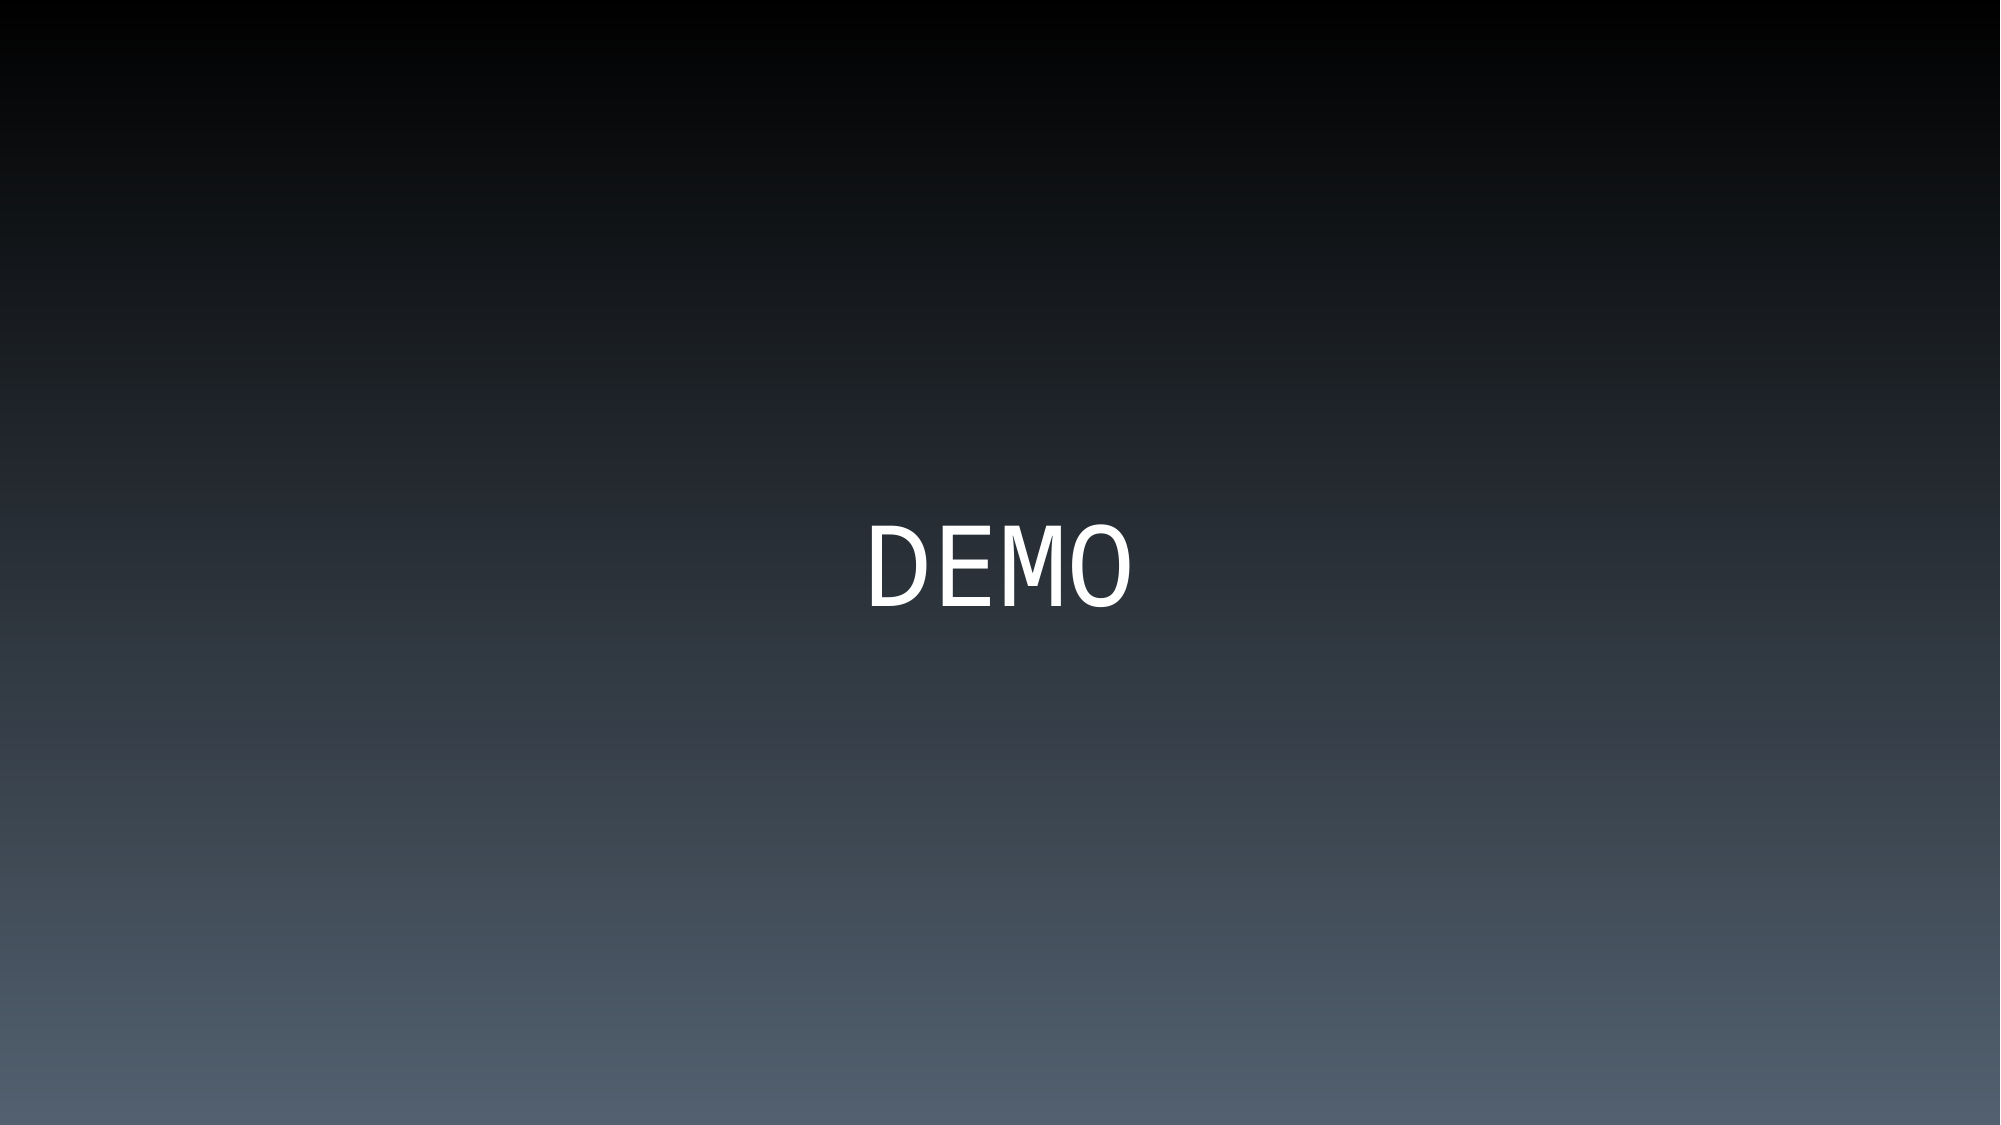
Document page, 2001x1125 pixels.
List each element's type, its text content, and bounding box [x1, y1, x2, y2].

text_box DEMO [850, 486, 1150, 637]
